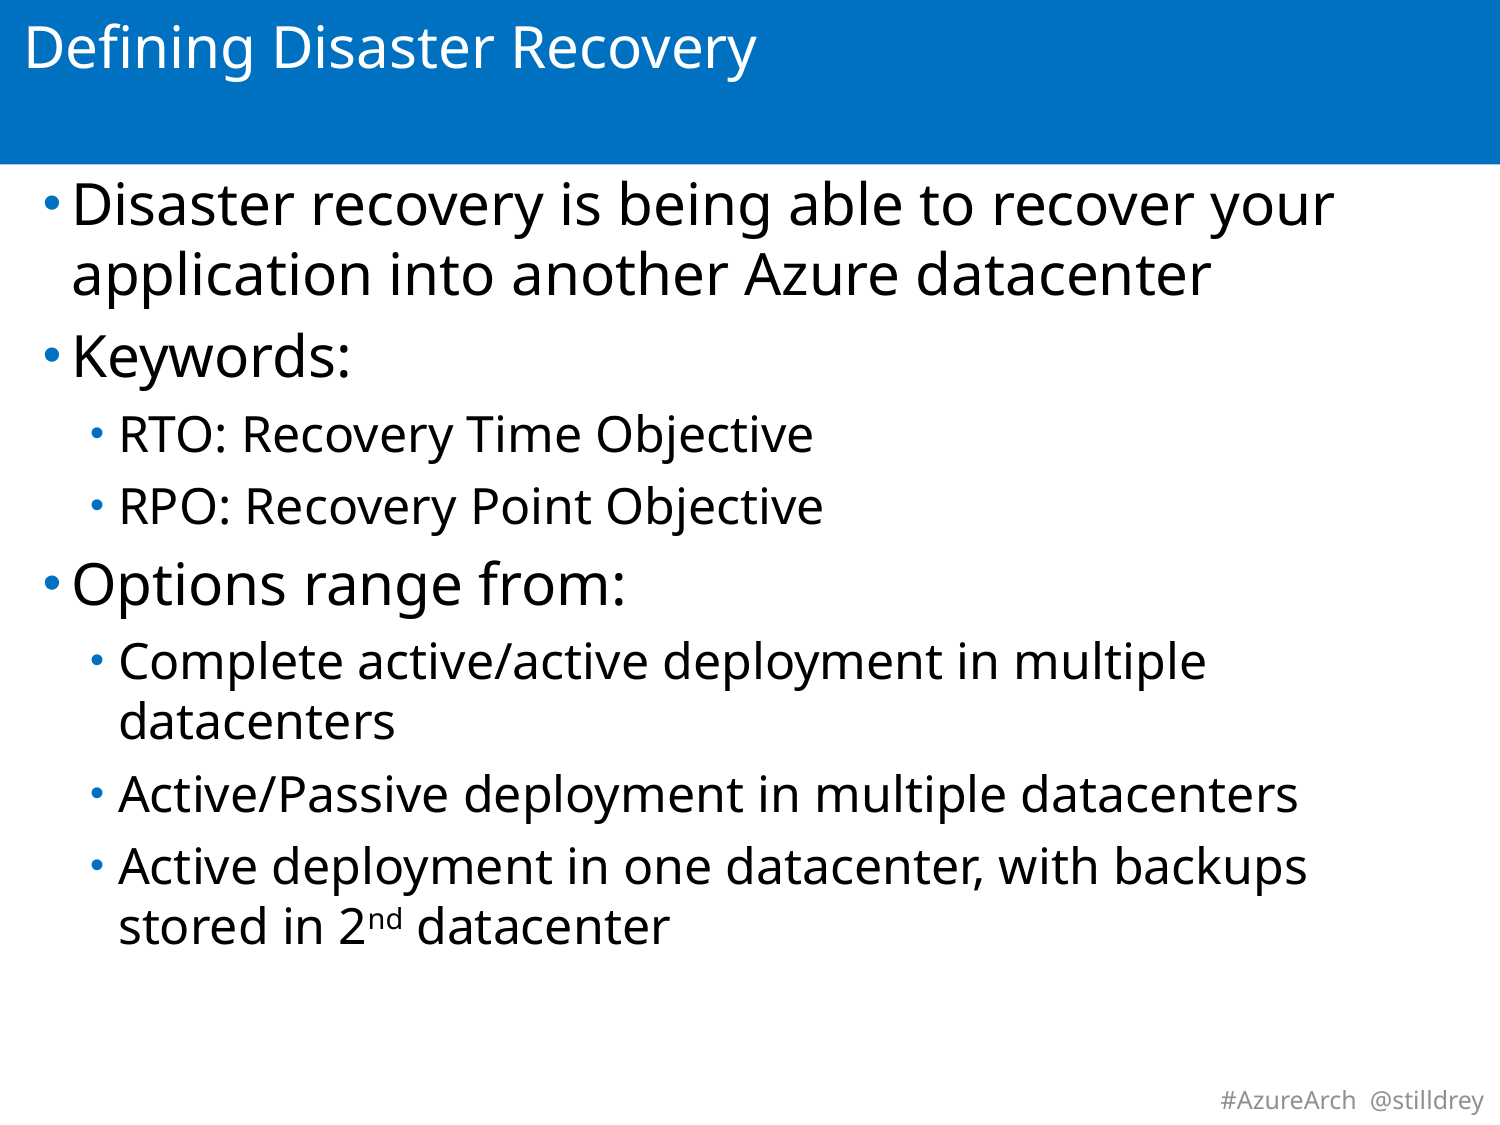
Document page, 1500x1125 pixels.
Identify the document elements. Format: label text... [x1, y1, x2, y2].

list Disaster recovery is being able to recover your application into another Azure datacenter Keywords: RTO: Recovery Time Objective RPO: Recovery Point Objective Options range from: Complete active/active deployment in multiple datacenters Active/Passive deployment in multiple datacenters Active deployment in one datacenter, with backups stored in 2nd datacenter [42, 167, 1450, 1013]
title Defining Disaster Recovery within Azure [22, 0, 1472, 148]
